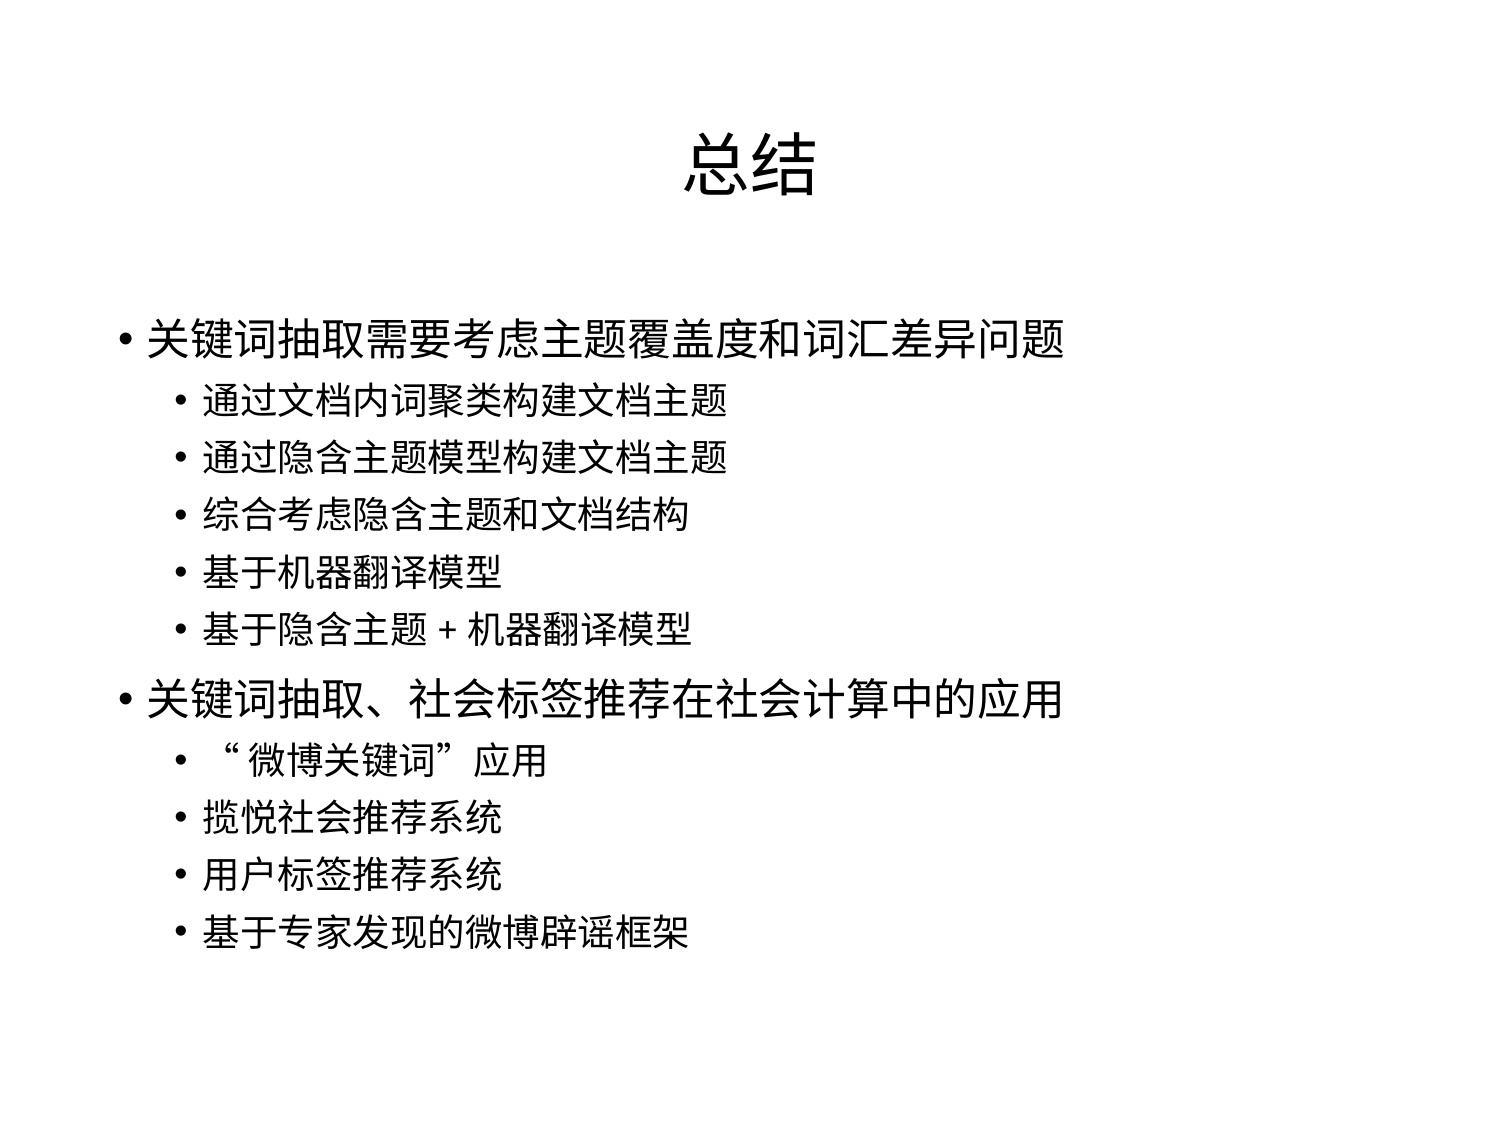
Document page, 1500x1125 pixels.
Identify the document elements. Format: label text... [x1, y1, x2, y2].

list 关键词抽取需要考虑主题覆盖度和词汇差异问题 通过文档内词聚类构建文档主题 通过隐含主题模型构建文档主题 综合考虑隐含主题和文档结构 基于机器翻译模型 基于隐含主题+机器翻译模型 关键词抽取、社会标签推荐在社会计算中的应用 “微博关键词”应用 揽悦社会推荐系统 用户标签推荐系统 基于专家发现的微博辟谣框架 [103, 299, 1397, 1014]
title 总结 [103, 59, 1397, 278]
